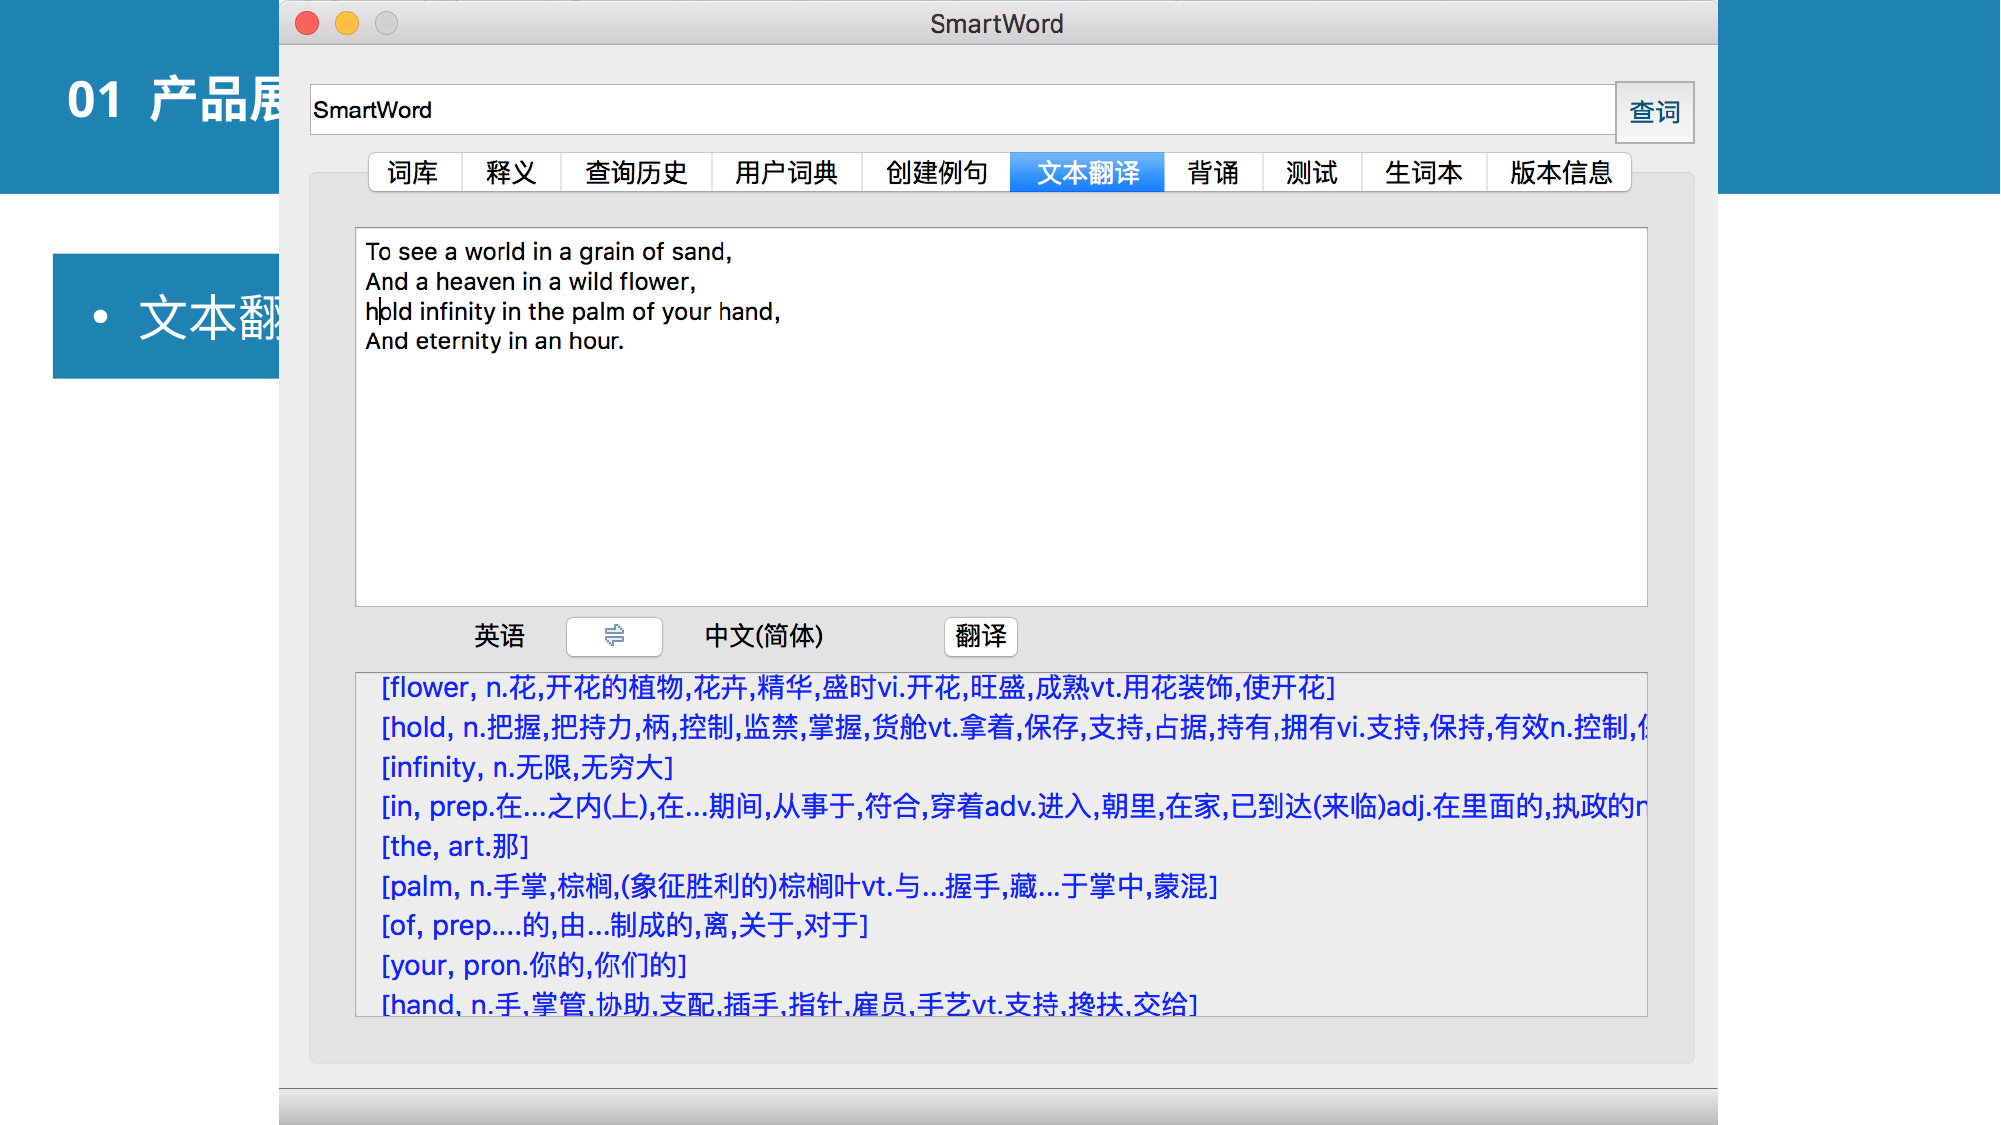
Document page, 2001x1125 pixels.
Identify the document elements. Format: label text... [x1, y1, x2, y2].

picture [279, 0, 1718, 1125]
list 01 产品展示（Qt版本） [52, 41, 279, 162]
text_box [52, 253, 279, 379]
